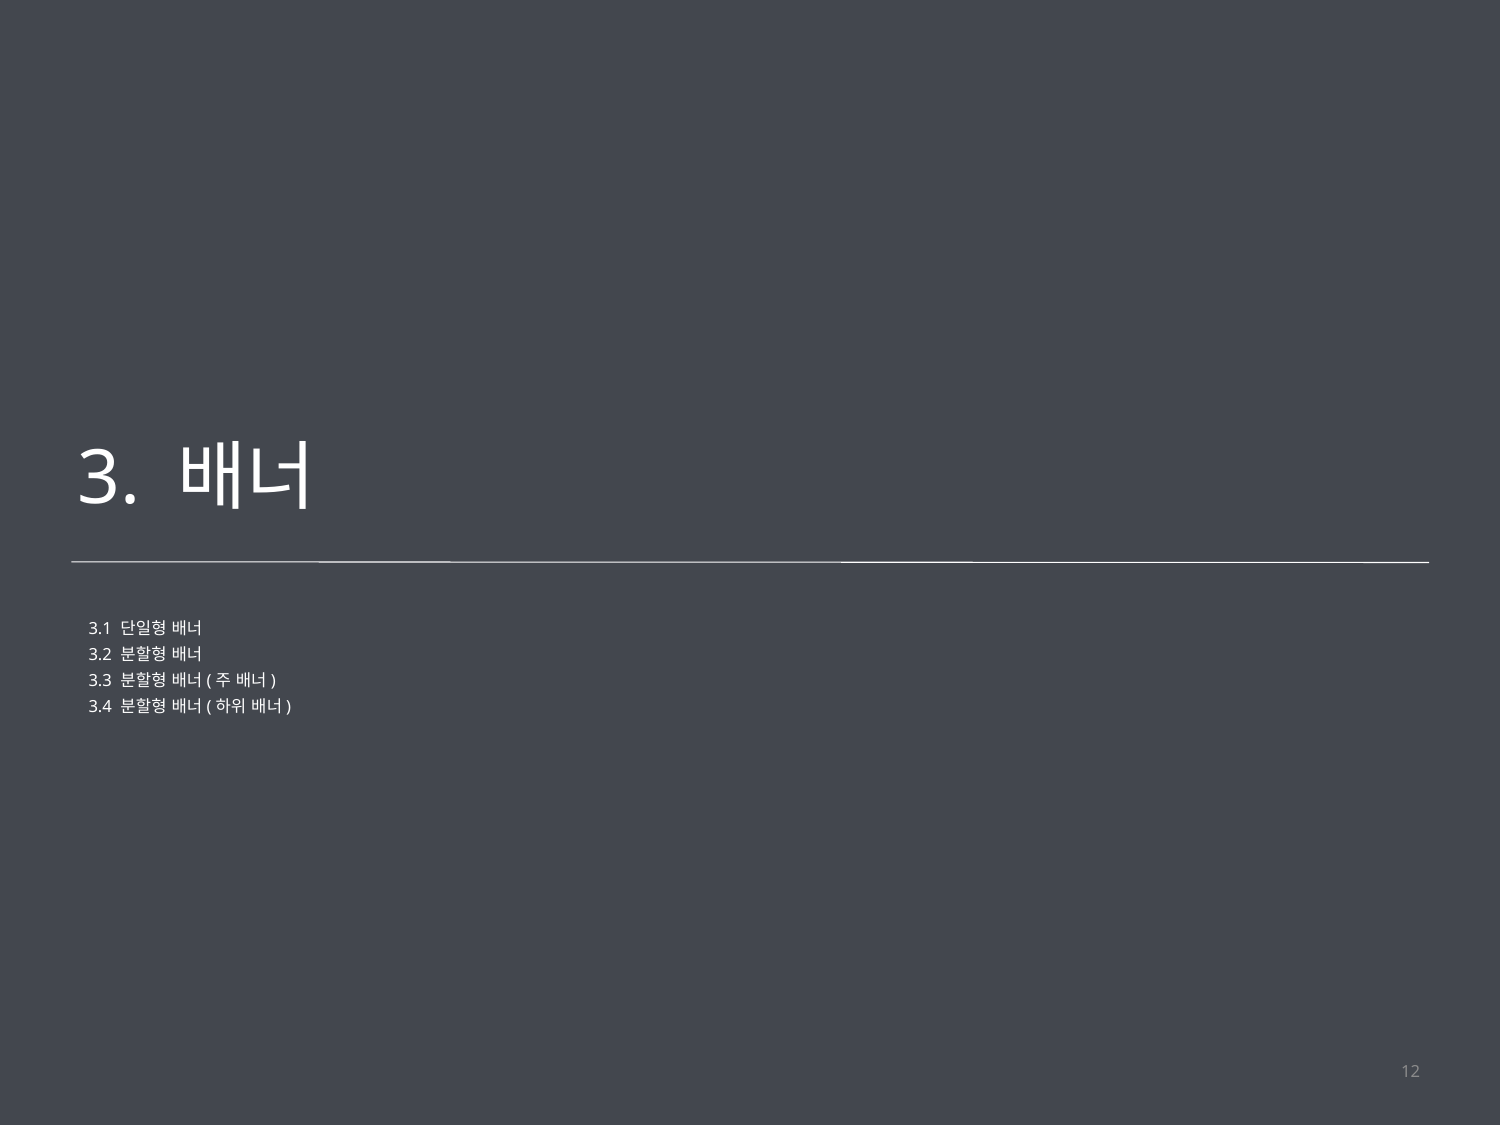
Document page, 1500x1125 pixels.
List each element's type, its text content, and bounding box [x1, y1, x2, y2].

text_box 3. 배너 [62, 420, 331, 526]
text_box 3.1 단일형 배너 3.2 분할형 배너 3.3 분할형 배너(주 배너) 3.4 분할형 배너(하위 배너) [73, 604, 307, 724]
slide_number 12 [1097, 1042, 1436, 1103]
